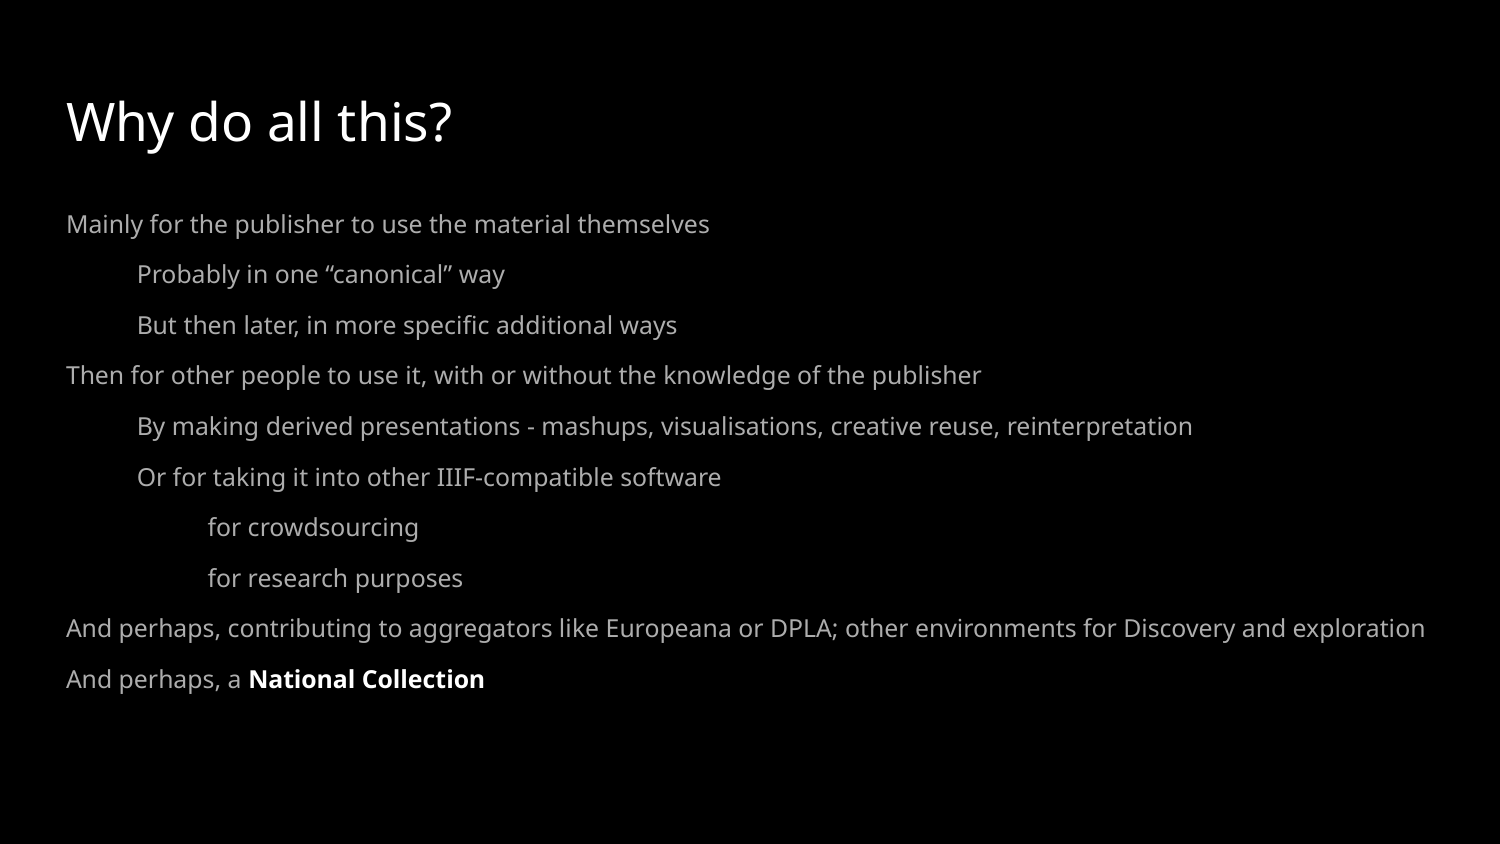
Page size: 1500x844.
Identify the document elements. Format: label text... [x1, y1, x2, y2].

list Mainly for the publisher to use the material themselves Probably in one “canonical” way But then later, in more specific additional ways Then for other people to use it, with or without the knowledge of the publisher By making derived presentations - mashups, visualisations, creative reuse, reinterpretation Or for taking it into other IIIF-compatible software for crowdsourcing for research purposes And perhaps, contributing to aggregators like Europeana or DPLA; other environments for Discovery and exploration And perhaps, a National Collection [51, 189, 1449, 750]
title Why do all this? [51, 72, 1449, 167]
